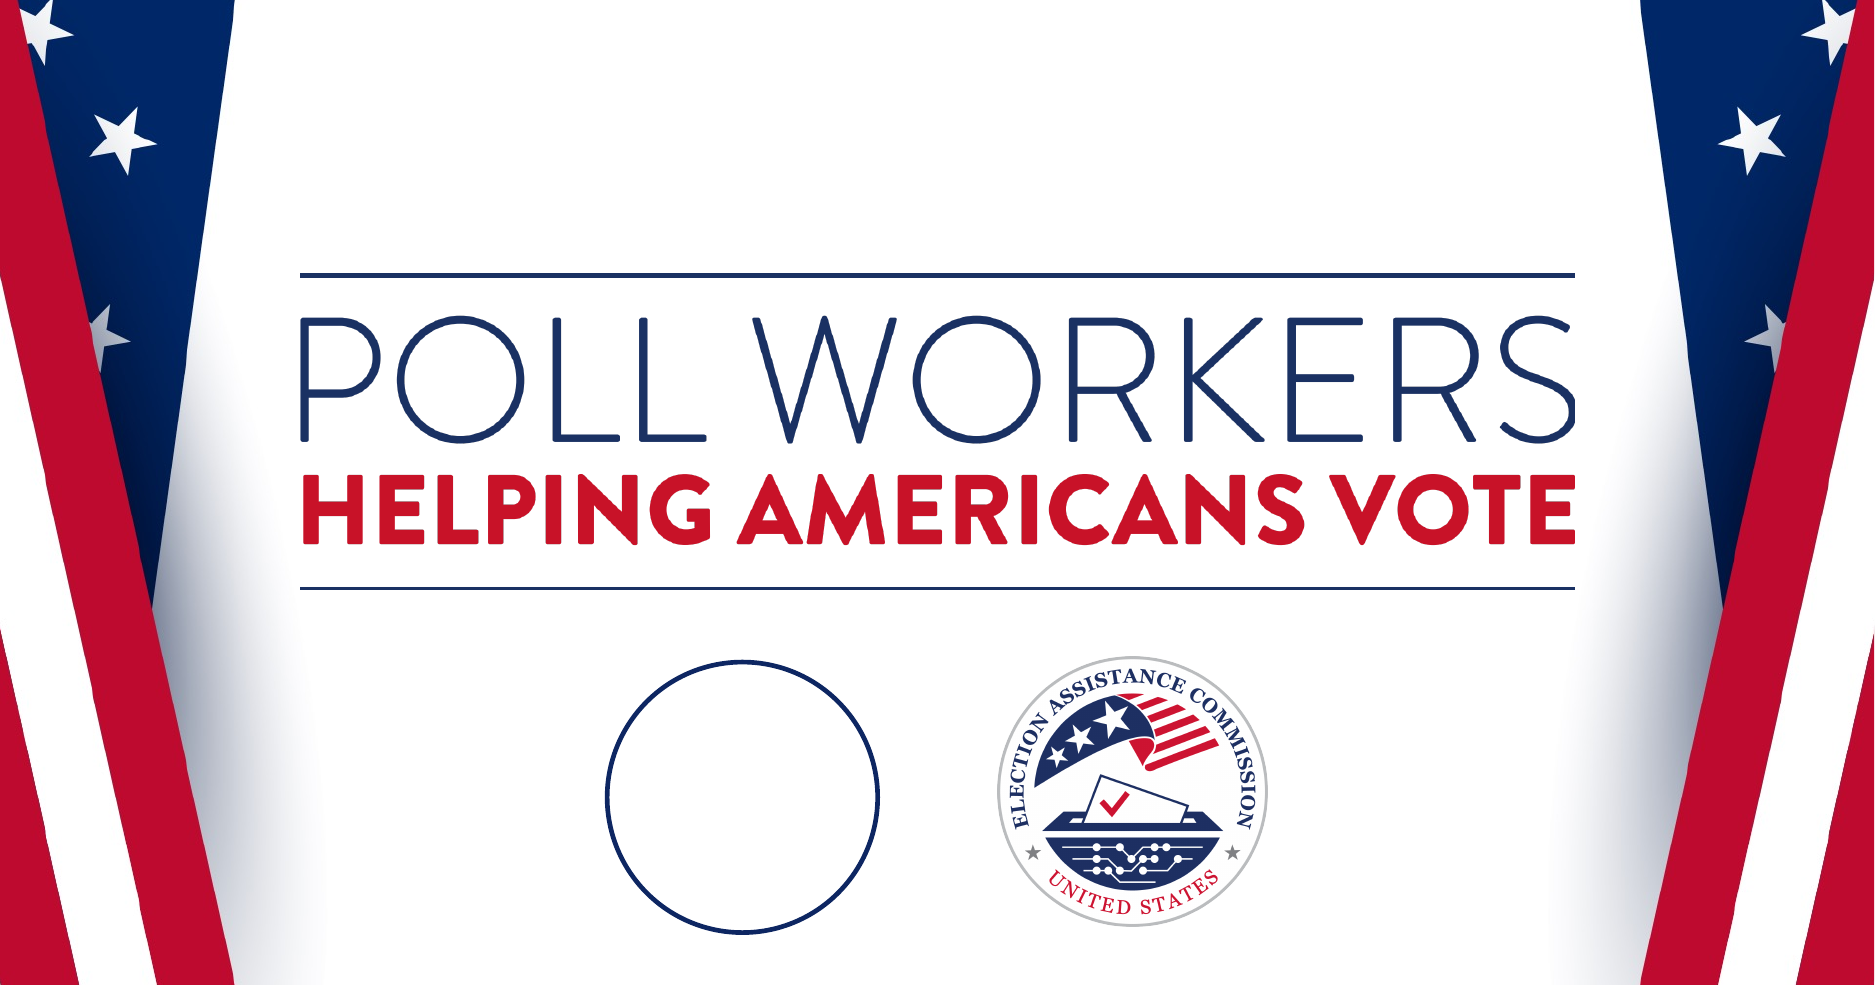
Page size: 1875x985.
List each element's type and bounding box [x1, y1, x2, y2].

text_box [606, 655, 1269, 934]
picture [0, 0, 1875, 985]
